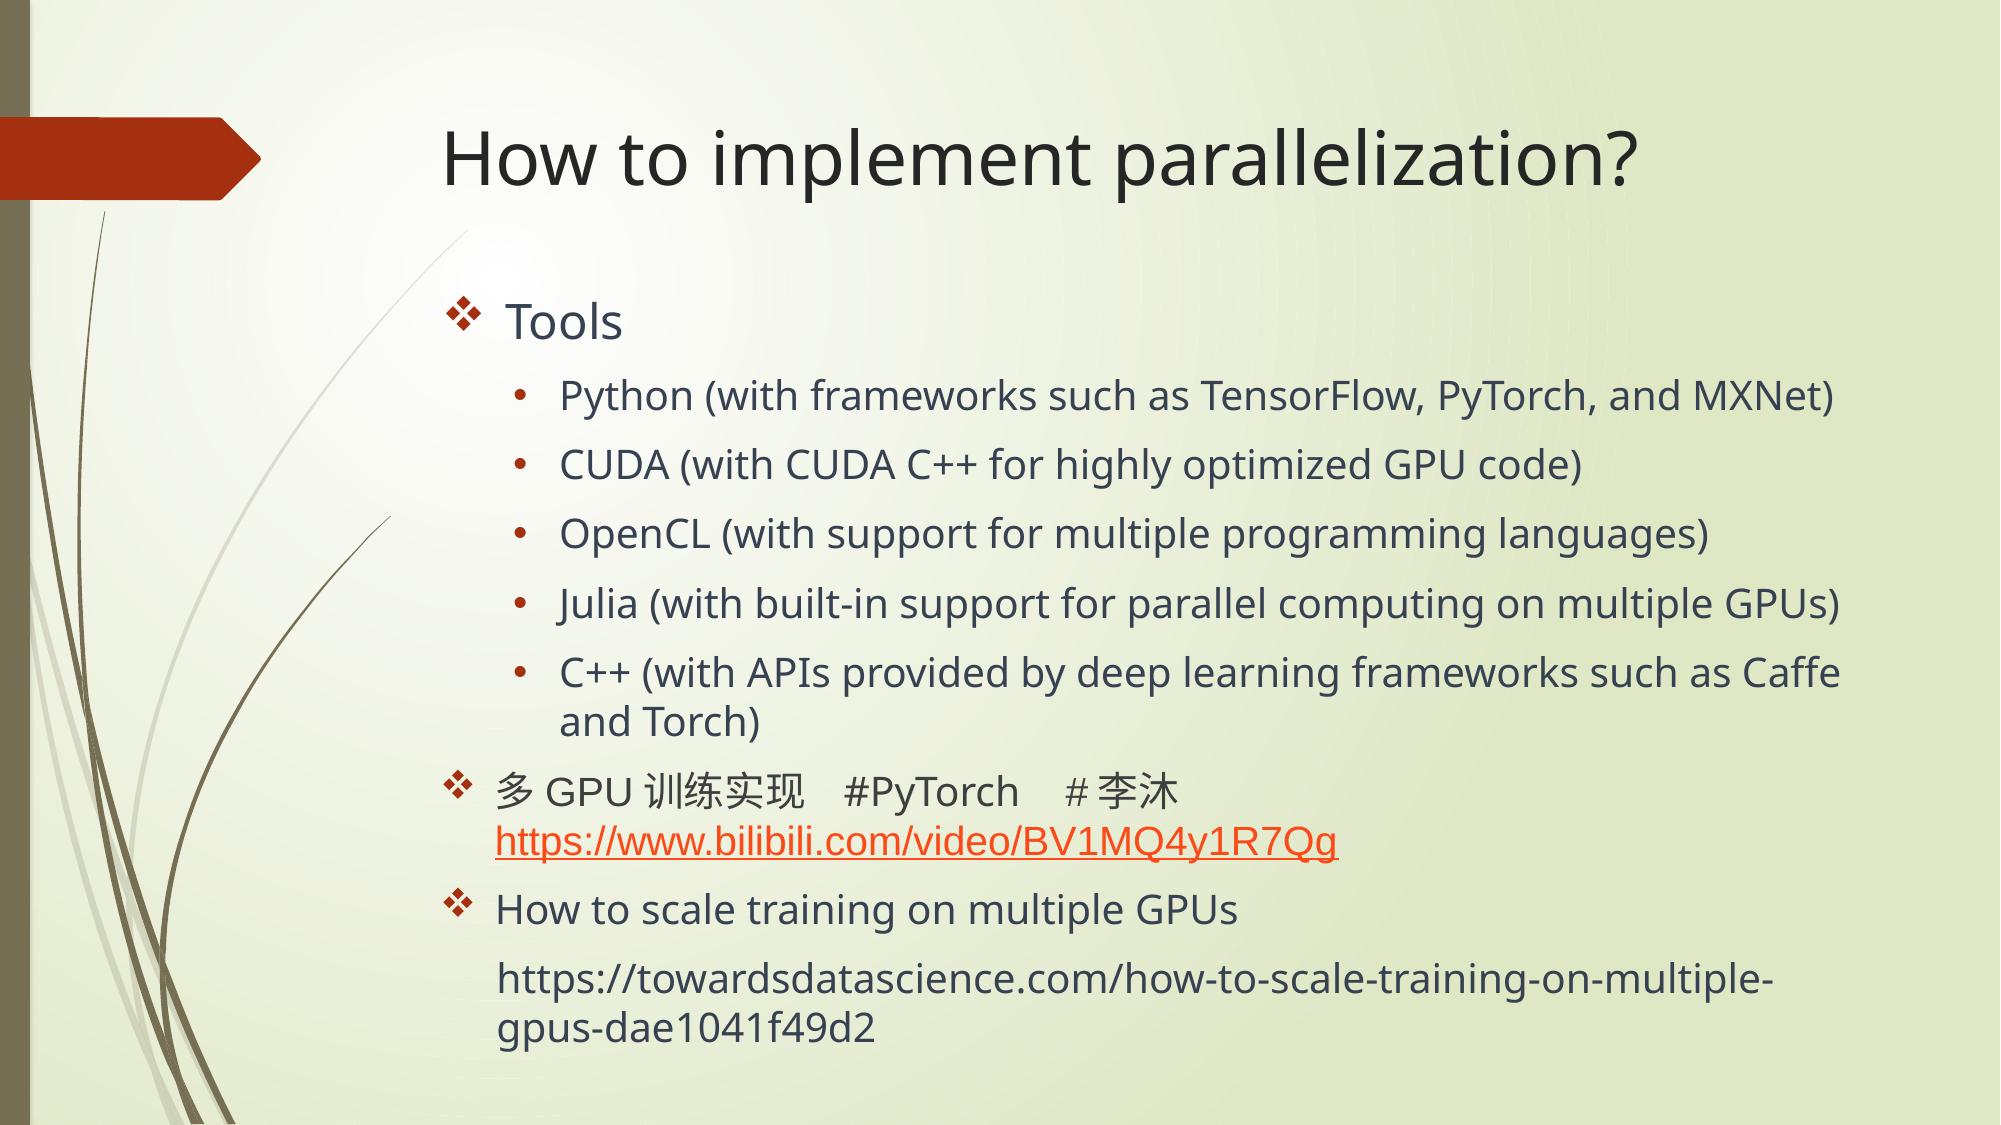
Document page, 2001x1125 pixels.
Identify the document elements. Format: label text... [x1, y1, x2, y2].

list Tools Python (with frameworks such as TensorFlow, PyTorch, and MXNet) CUDA (with CUDA C++ for highly optimized GPU code) OpenCL (with support for multiple programming languages) Julia (with built-in support for parallel computing on multiple GPUs) C++ (with APIs provided by deep learning frameworks such as Caffe and Torch) 多GPU训练实现 #PyTorch #李沐 https://www.bilibili.com/video/BV1MQ4y1R7Qg How to scale training on multiple GPUs https://towardsdatascience.com/how-to-scale-training-on-multiple-gpus-dae1041f49d2 [424, 282, 1888, 1069]
title How to implement parallelization? [425, 102, 1888, 282]
